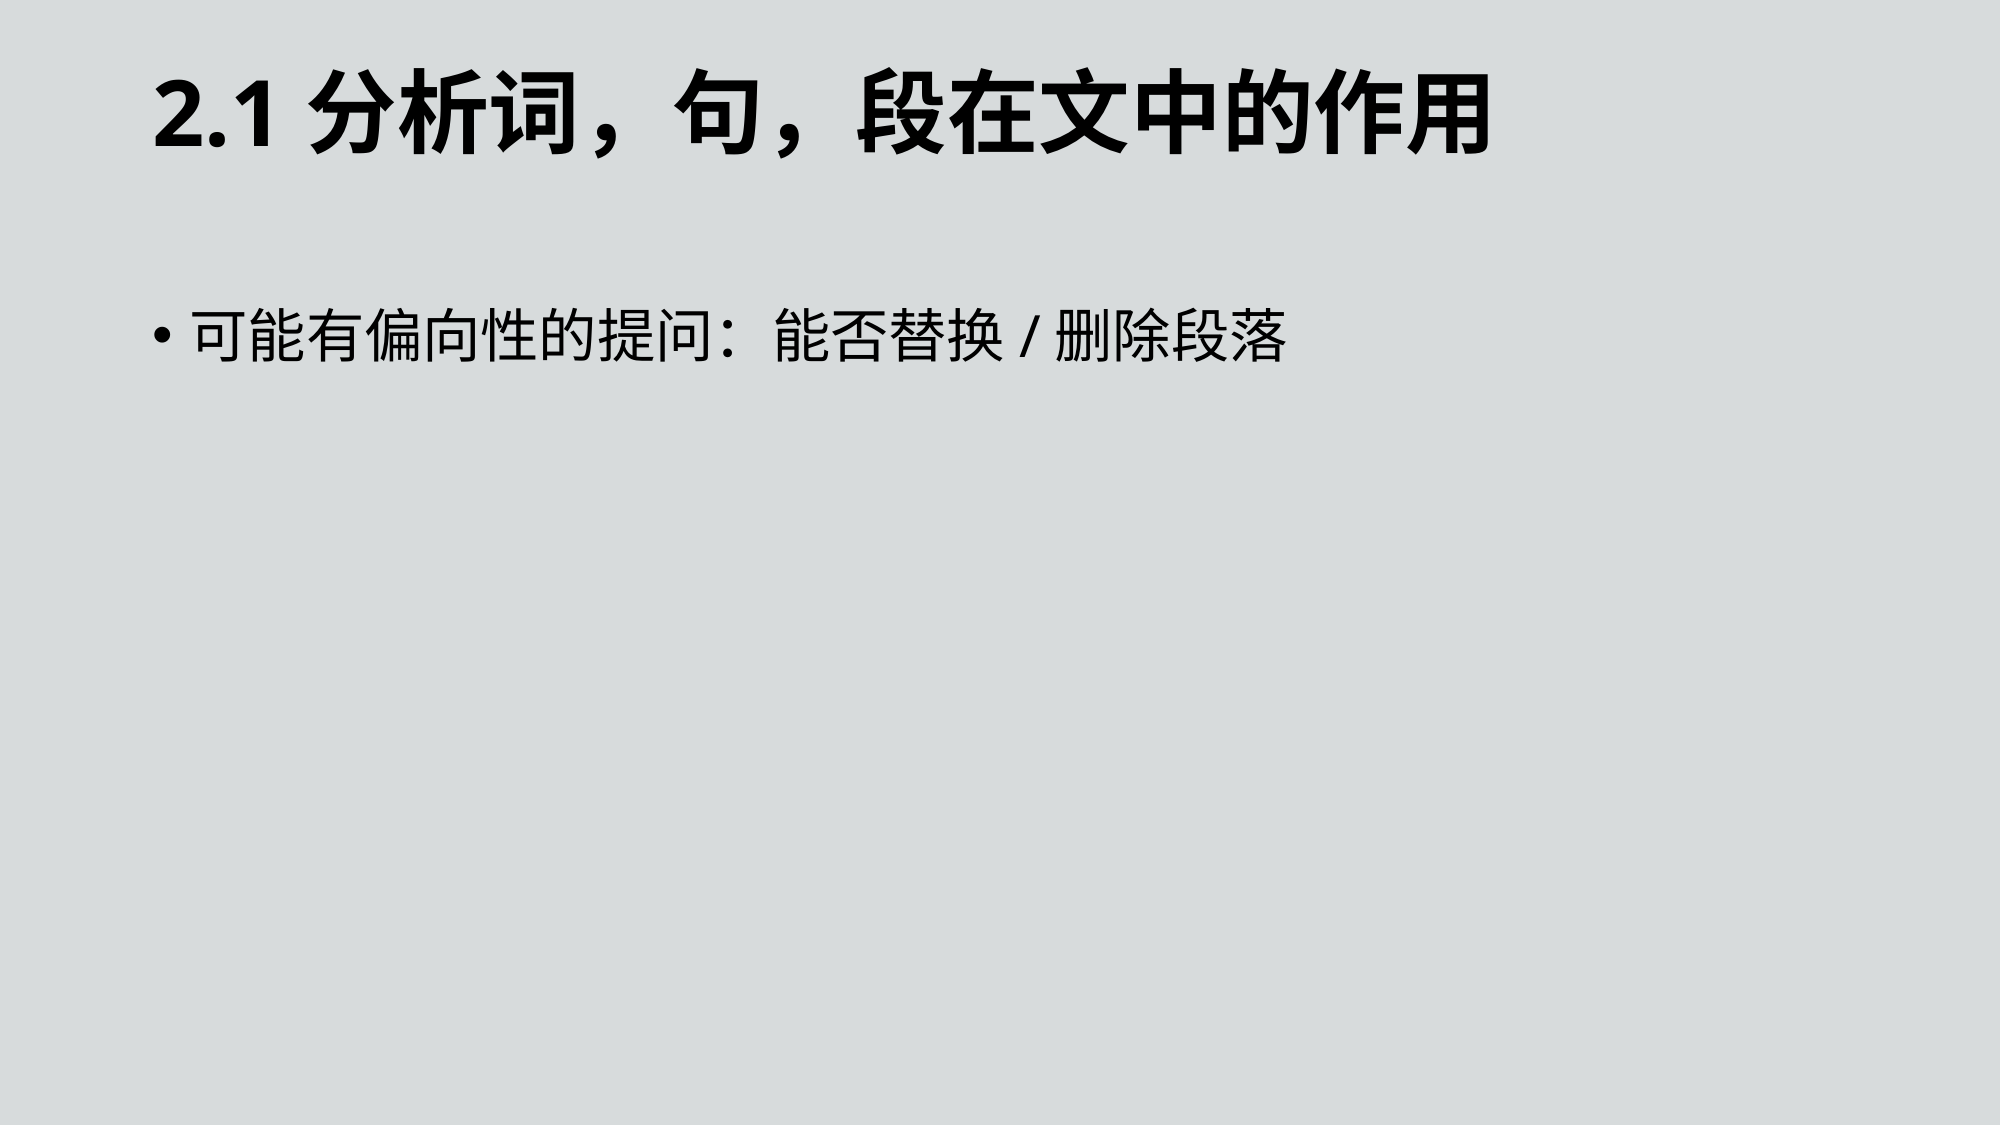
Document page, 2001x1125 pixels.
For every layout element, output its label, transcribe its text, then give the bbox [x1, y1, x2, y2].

text_box 可能有偏向性的提问：能否替换/删除段落 [137, 299, 1863, 1014]
text_box 2.1分析词，句，段在文中的作用 [137, 59, 1863, 278]
